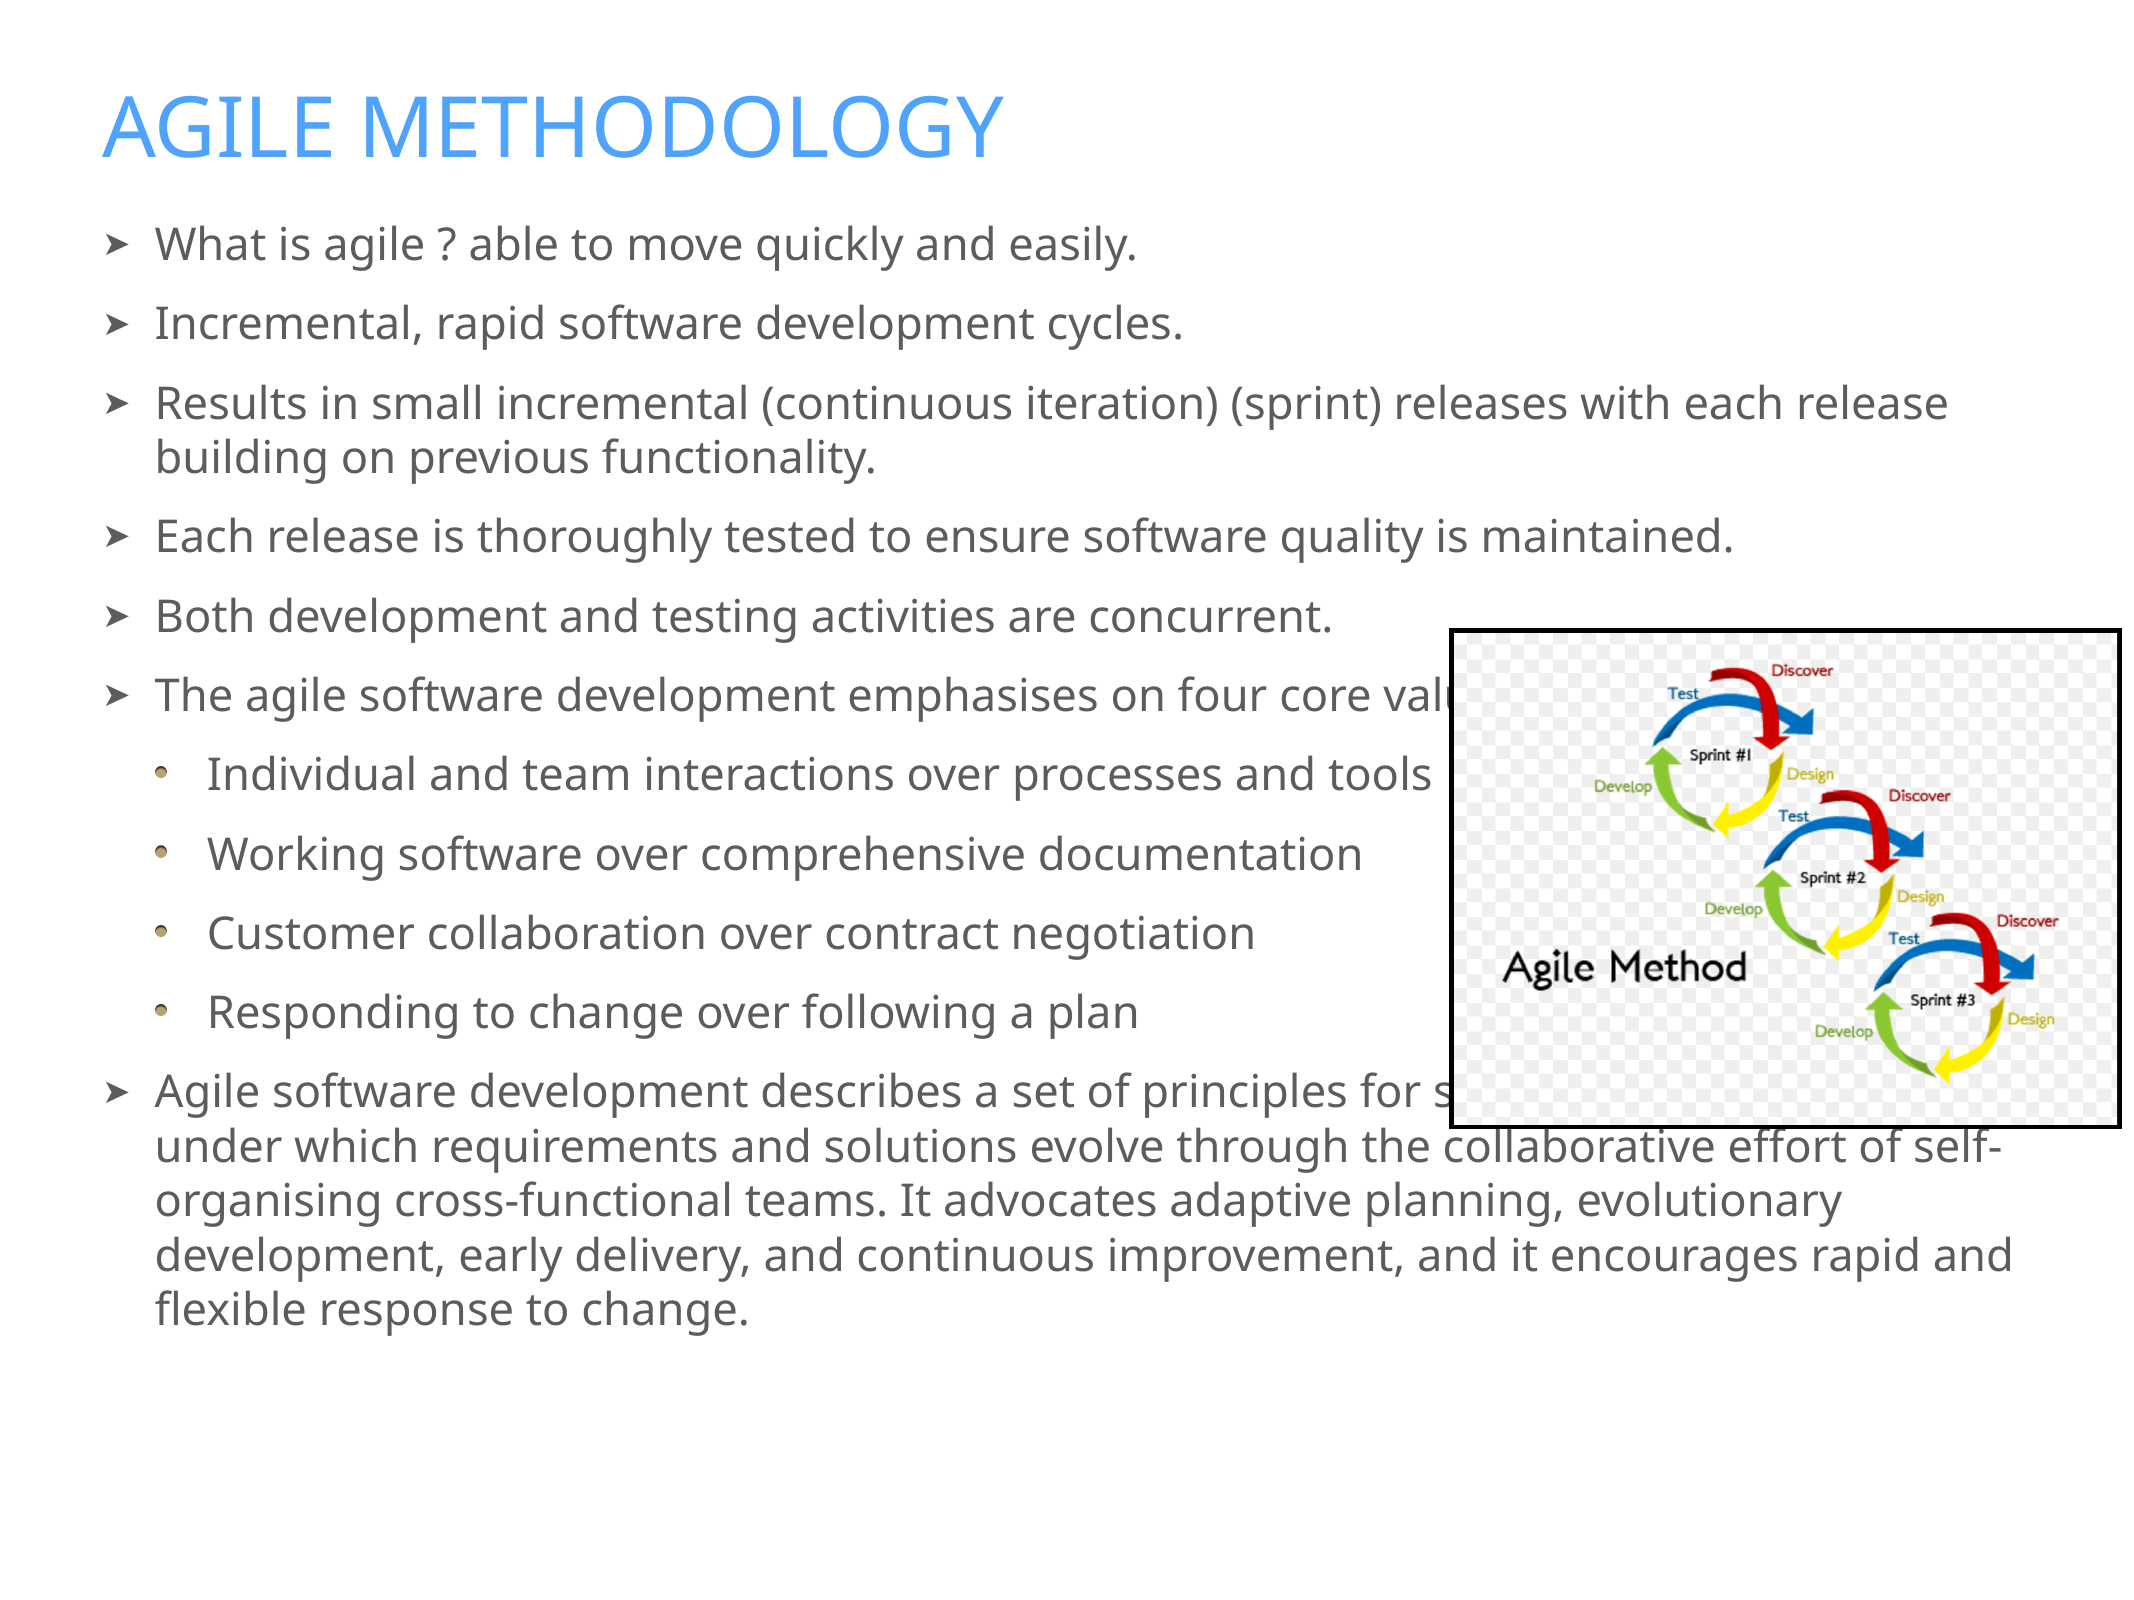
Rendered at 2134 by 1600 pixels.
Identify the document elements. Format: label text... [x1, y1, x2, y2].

picture [1453, 632, 2118, 1126]
list What is agile ? able to move quickly and easily. Incremental, rapid software development cycles. Results in small incremental (continuous iteration) (sprint) releases with each release building on previous functionality. Each release is thoroughly tested to ensure software quality is maintained. Both development and testing activities are concurrent. The agile software development emphasises on four core values. Individual and team interactions over processes and tools Working software over comprehensive documentation Customer collaboration over contract negotiation Responding to change over following a plan Agile software development describes a set of principles for software development under which requirements and solutions evolve through the collaborative effort of self-organising cross-functional teams. It advocates adaptive planning, evolutionary development, early delivery, and continuous improvement, and it encourages rapid and flexible response to change. [93, 206, 2041, 1482]
title agile methodology [93, 64, 2041, 184]
picture [154, 1003, 168, 1018]
picture [154, 924, 168, 939]
picture [154, 844, 168, 860]
picture [154, 765, 168, 780]
